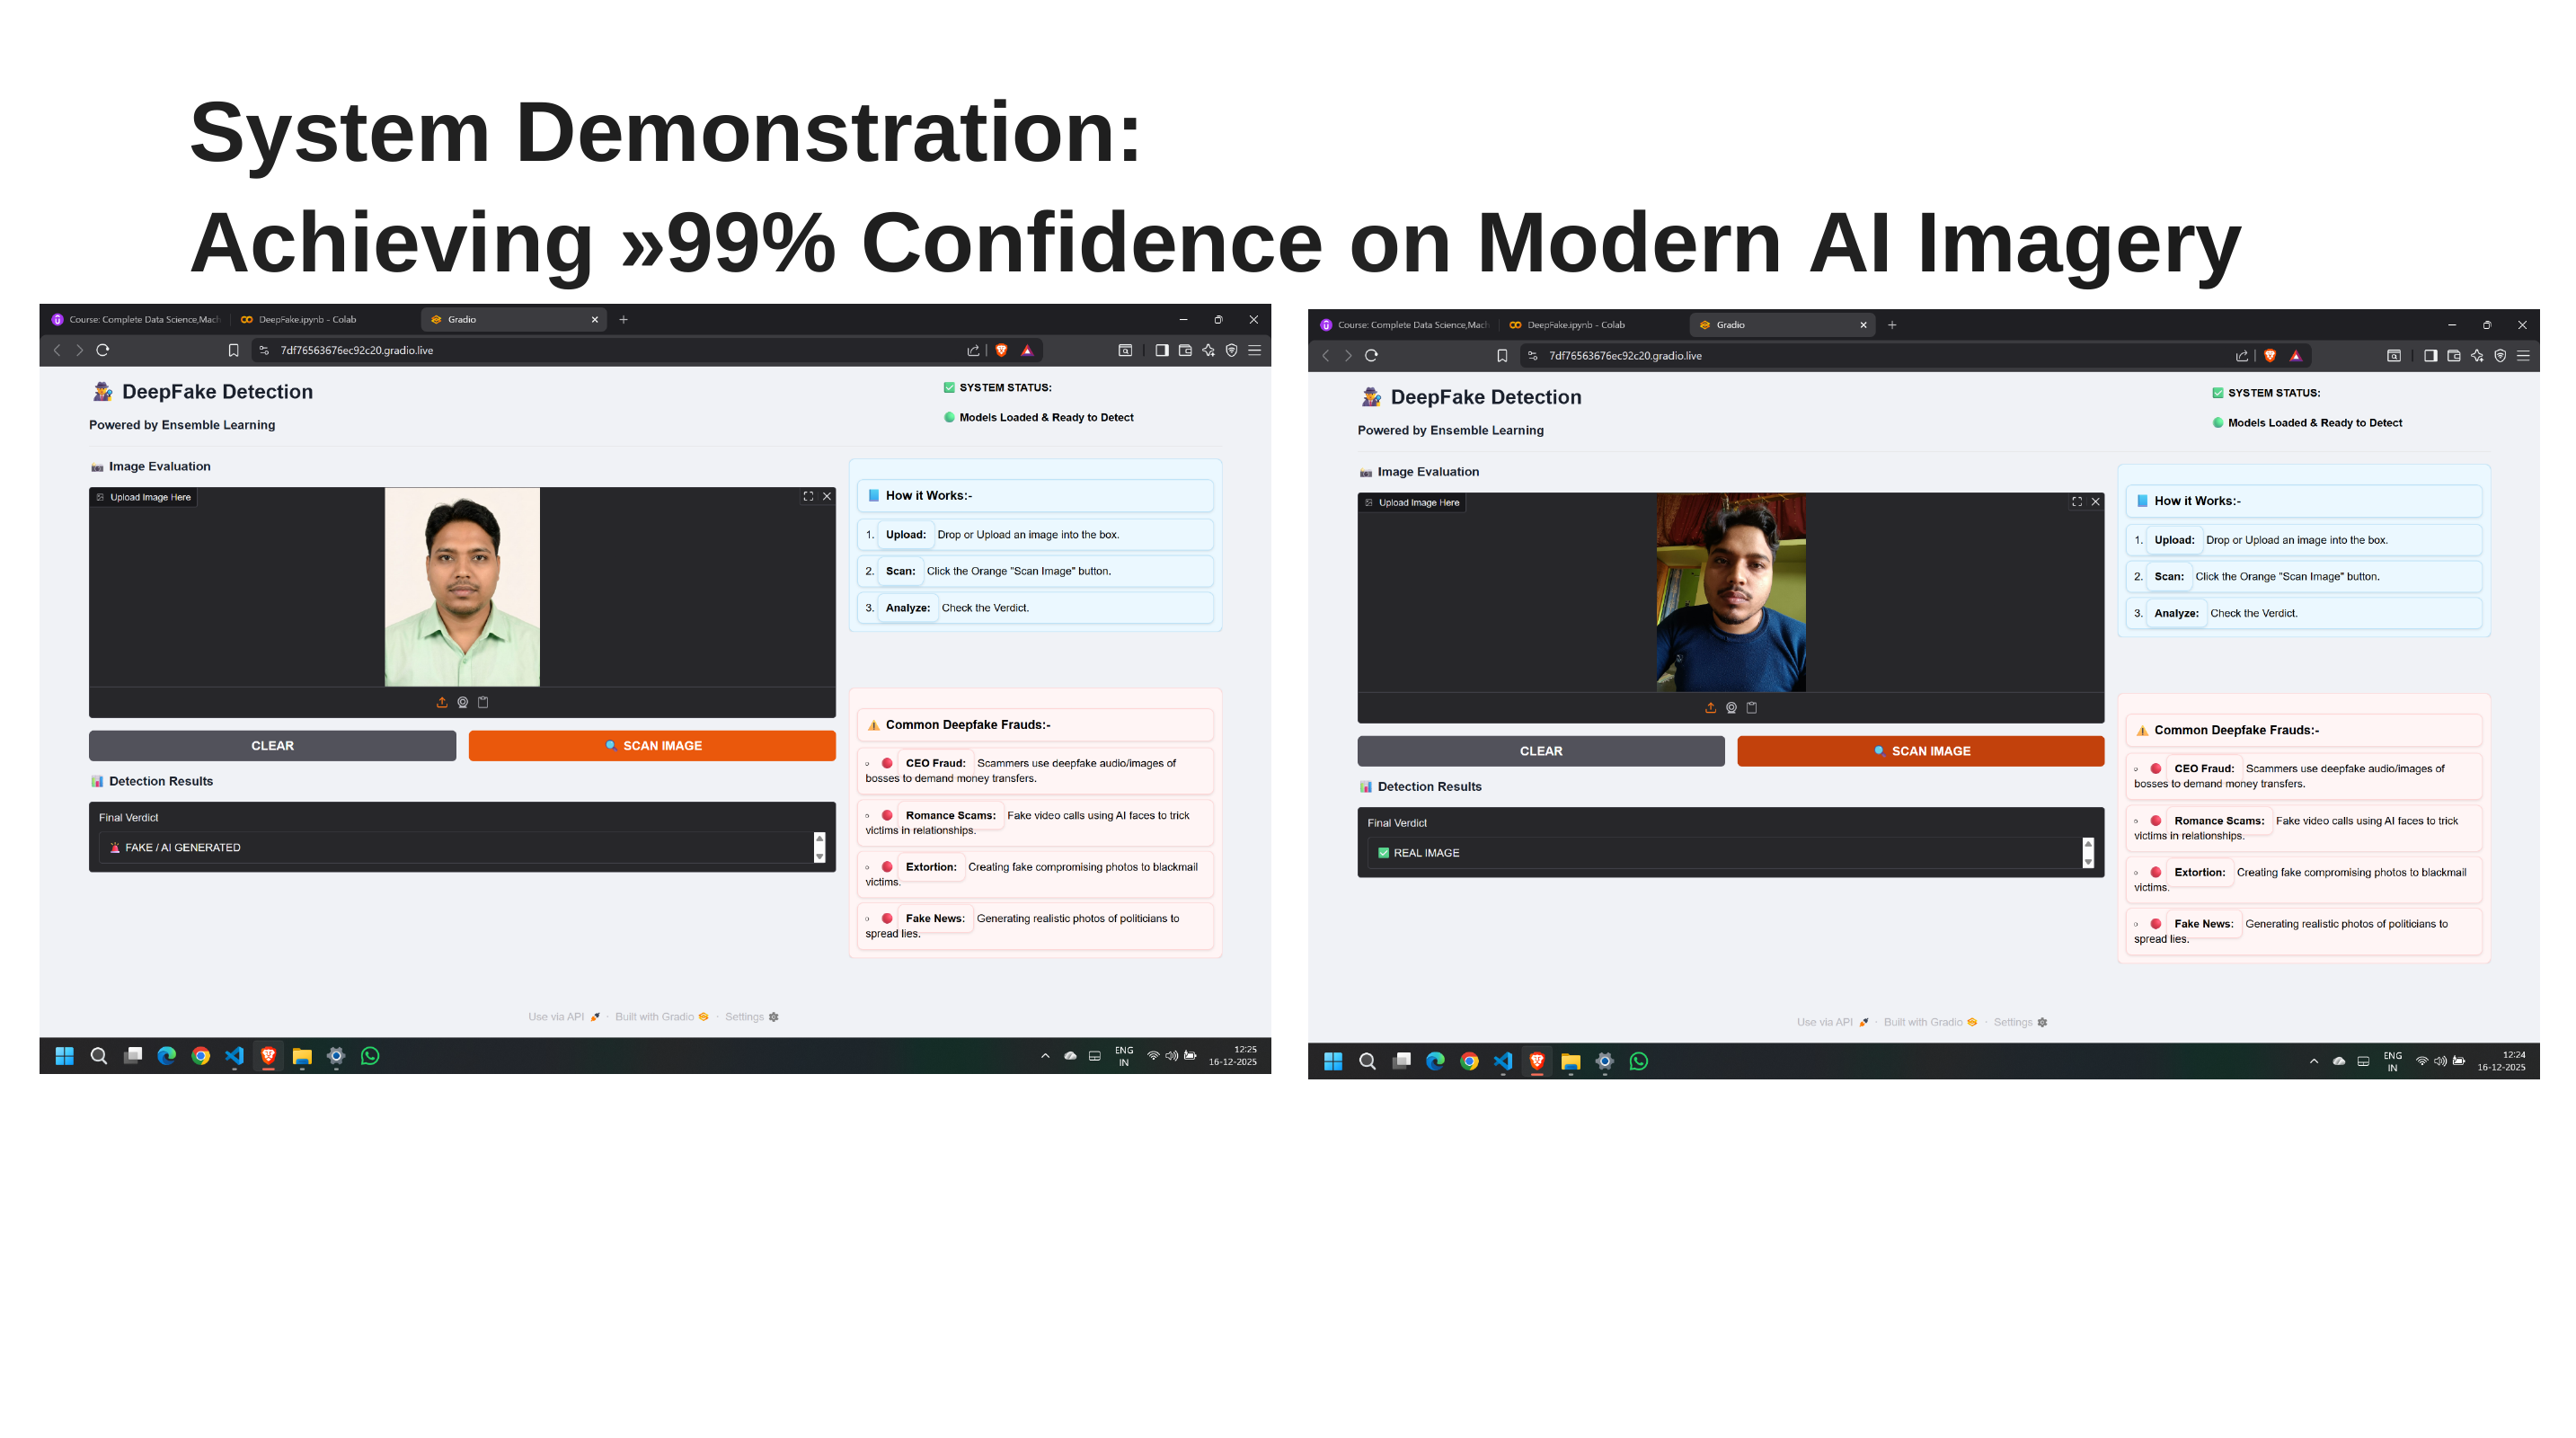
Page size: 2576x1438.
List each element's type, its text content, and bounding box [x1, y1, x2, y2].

picture [1308, 308, 2540, 1079]
picture [40, 304, 1271, 1074]
title System Demonstration: Achieving »99% Confidence on Modern AI Imagery [187, 54, 2531, 308]
